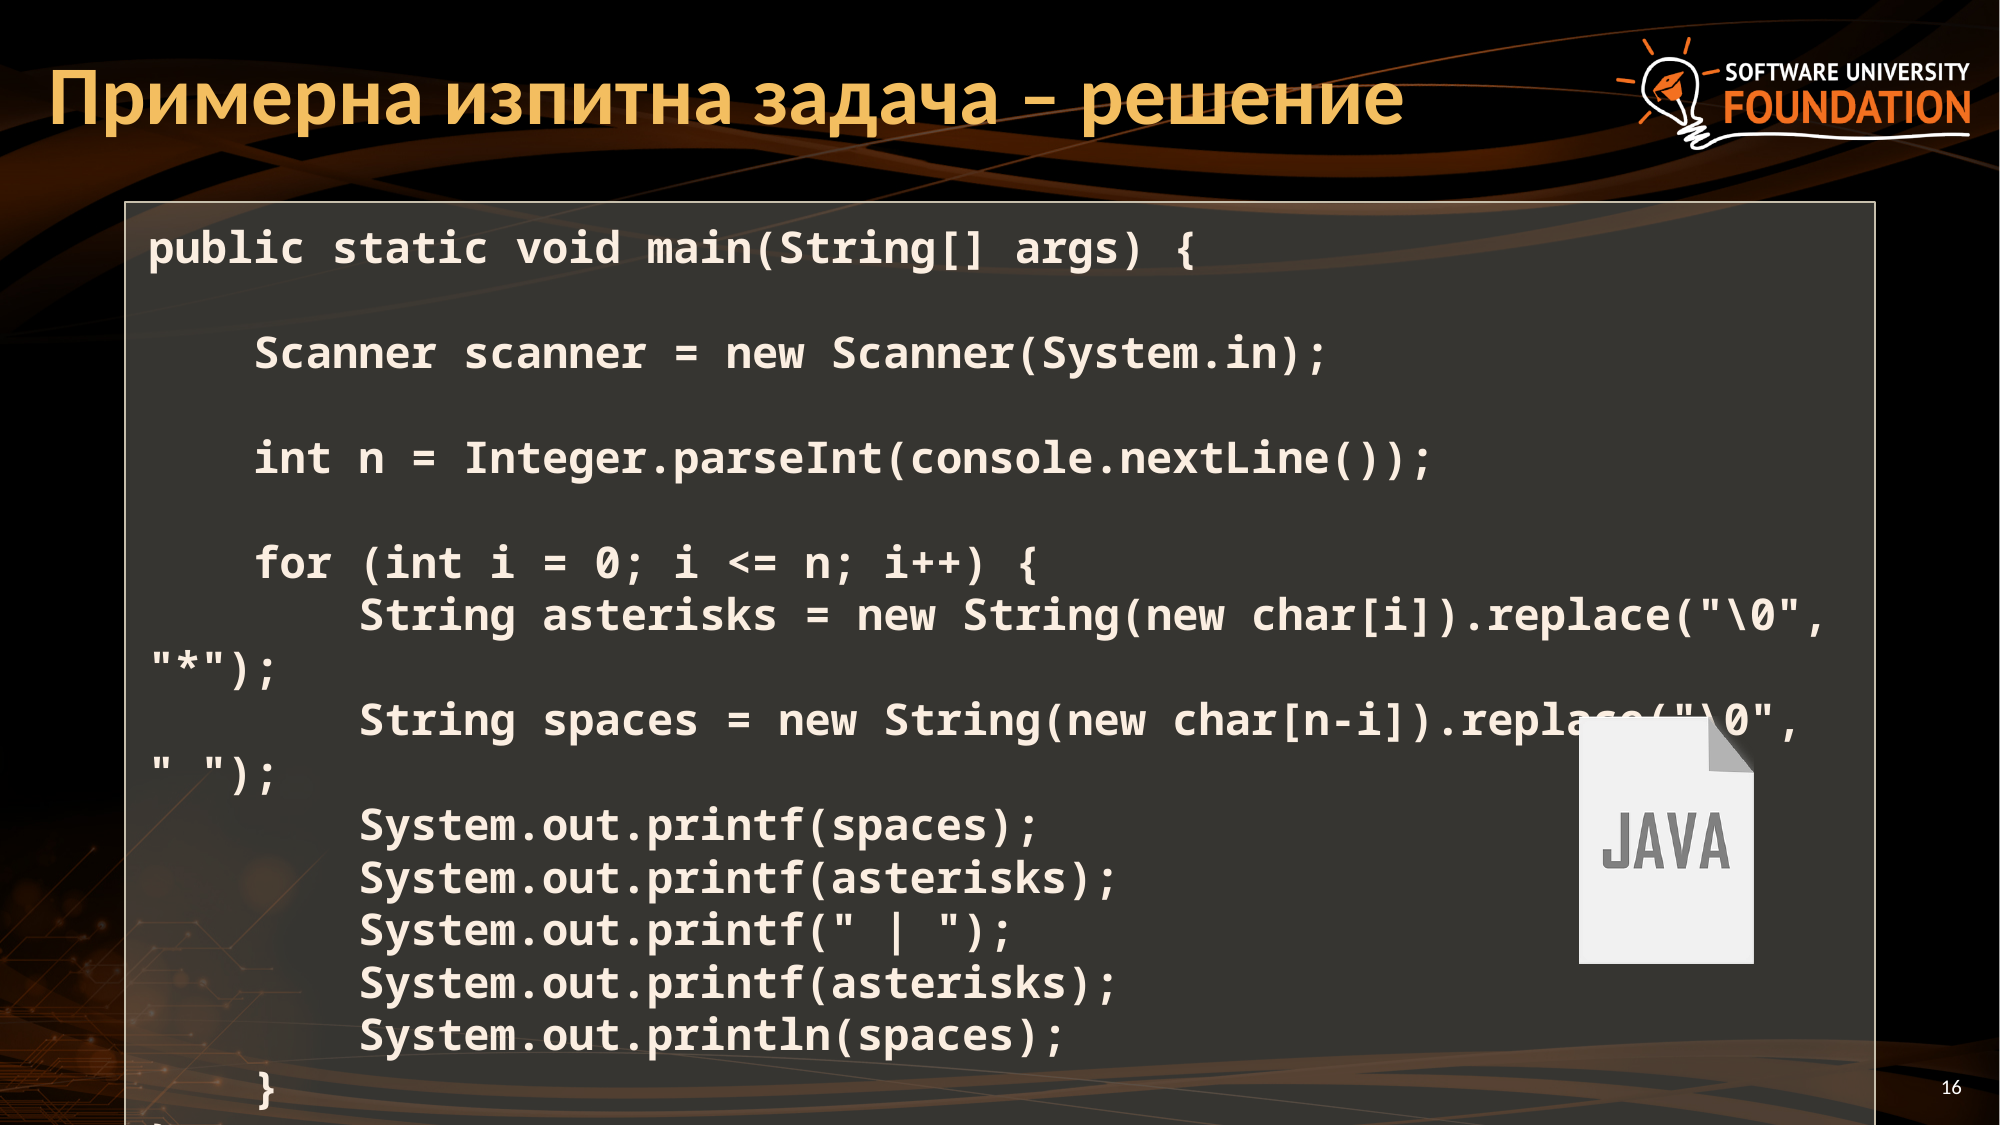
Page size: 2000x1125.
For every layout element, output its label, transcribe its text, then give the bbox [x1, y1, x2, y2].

picture [1562, 699, 1771, 981]
text_box public static void main(String[] args) { Scanner scanner = new Scanner(System.in); int n = Integer.parseInt(console.nextLine()); for (int i = 0; i <= n; i++) { String asterisks = new String(new char[i]).replace("\0", "*"); String spaces = new String(new char[n-i]).replace("\0", " "); System.out.printf(spaces); System.out.printf(asterisks); System.out.printf(" | "); System.out.printf(asterisks); System.out.println(spaces); } } [124, 201, 1875, 1125]
slide_number 16 [1897, 1070, 1968, 1103]
picture [0, 0, 2000, 1125]
title Примерна изпитна задача – решение [30, 6, 1602, 189]
